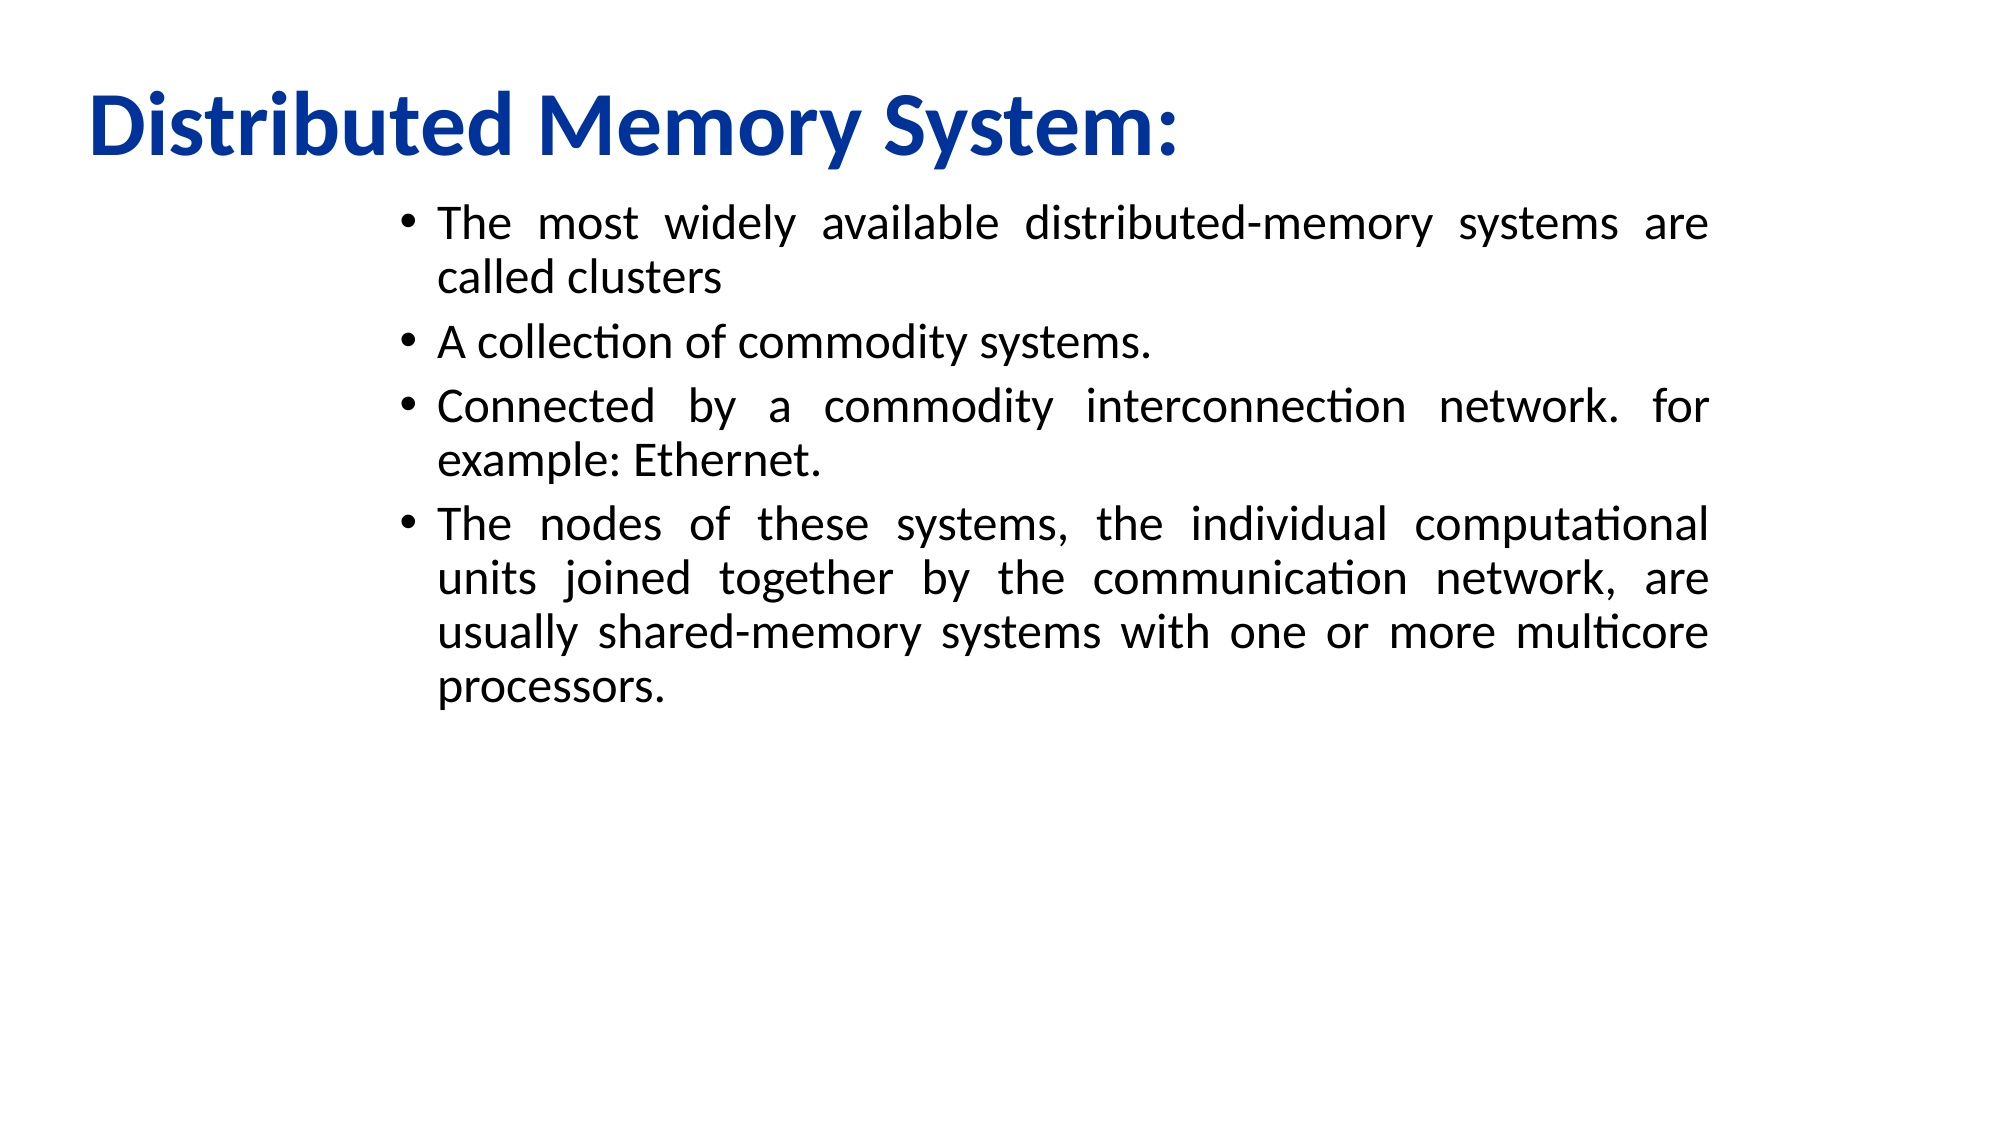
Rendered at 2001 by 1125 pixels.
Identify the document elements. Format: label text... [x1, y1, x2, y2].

list The most widely available distributed-memory systems are called clusters A collection of commodity systems. Connected by a commodity interconnection network. for example: Ethernet. The nodes of these systems, the individual computational units joined together by the communication network, are usually shared-memory systems with one or more multicore processors. [309, 189, 1726, 798]
title Distributed Memory System: [73, 17, 1726, 235]
